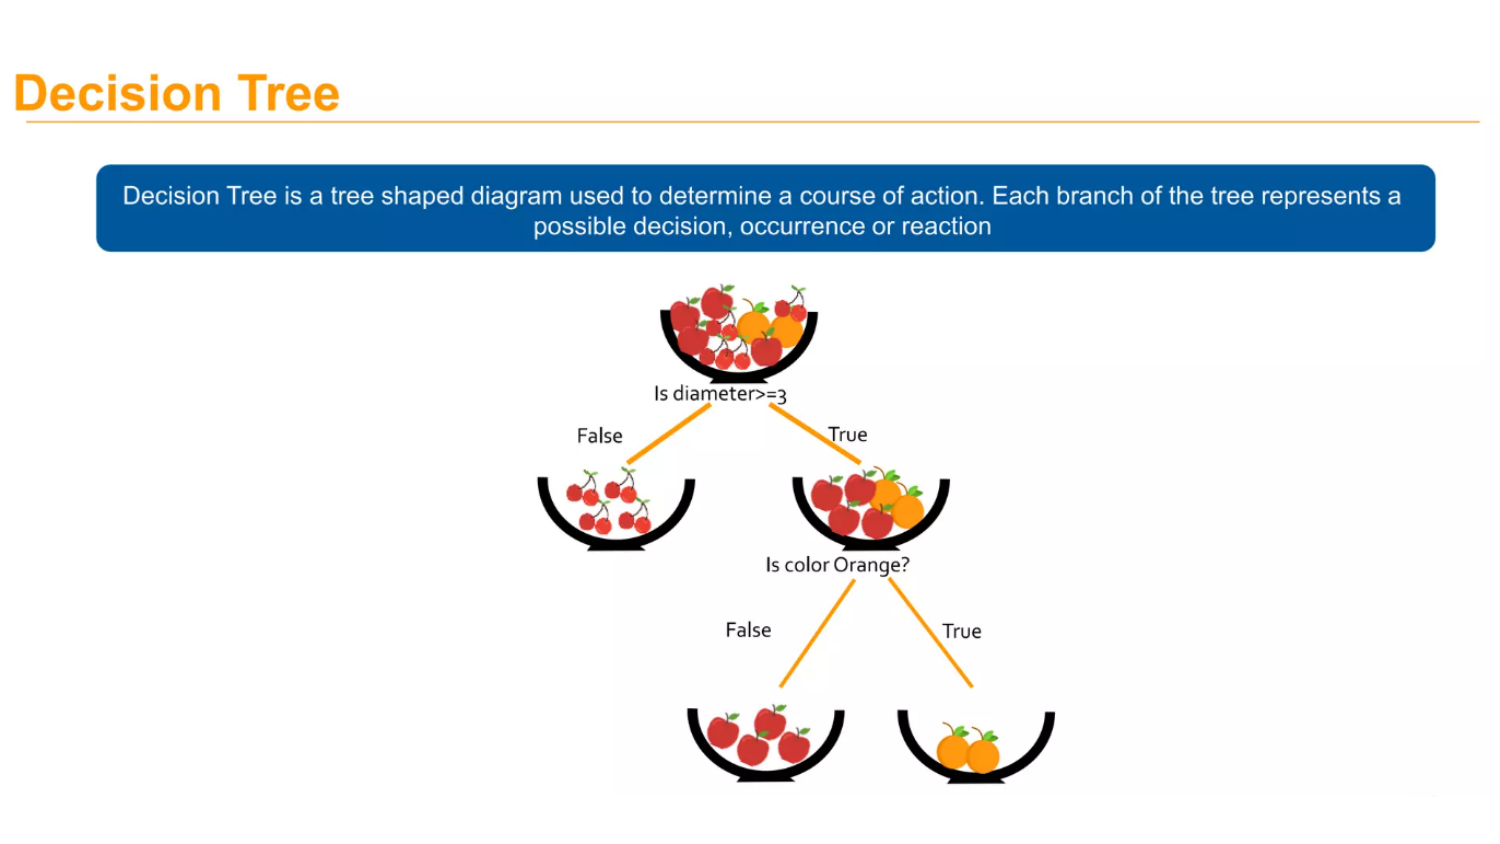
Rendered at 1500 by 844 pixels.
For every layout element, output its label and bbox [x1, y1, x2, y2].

picture [0, 47, 1500, 797]
